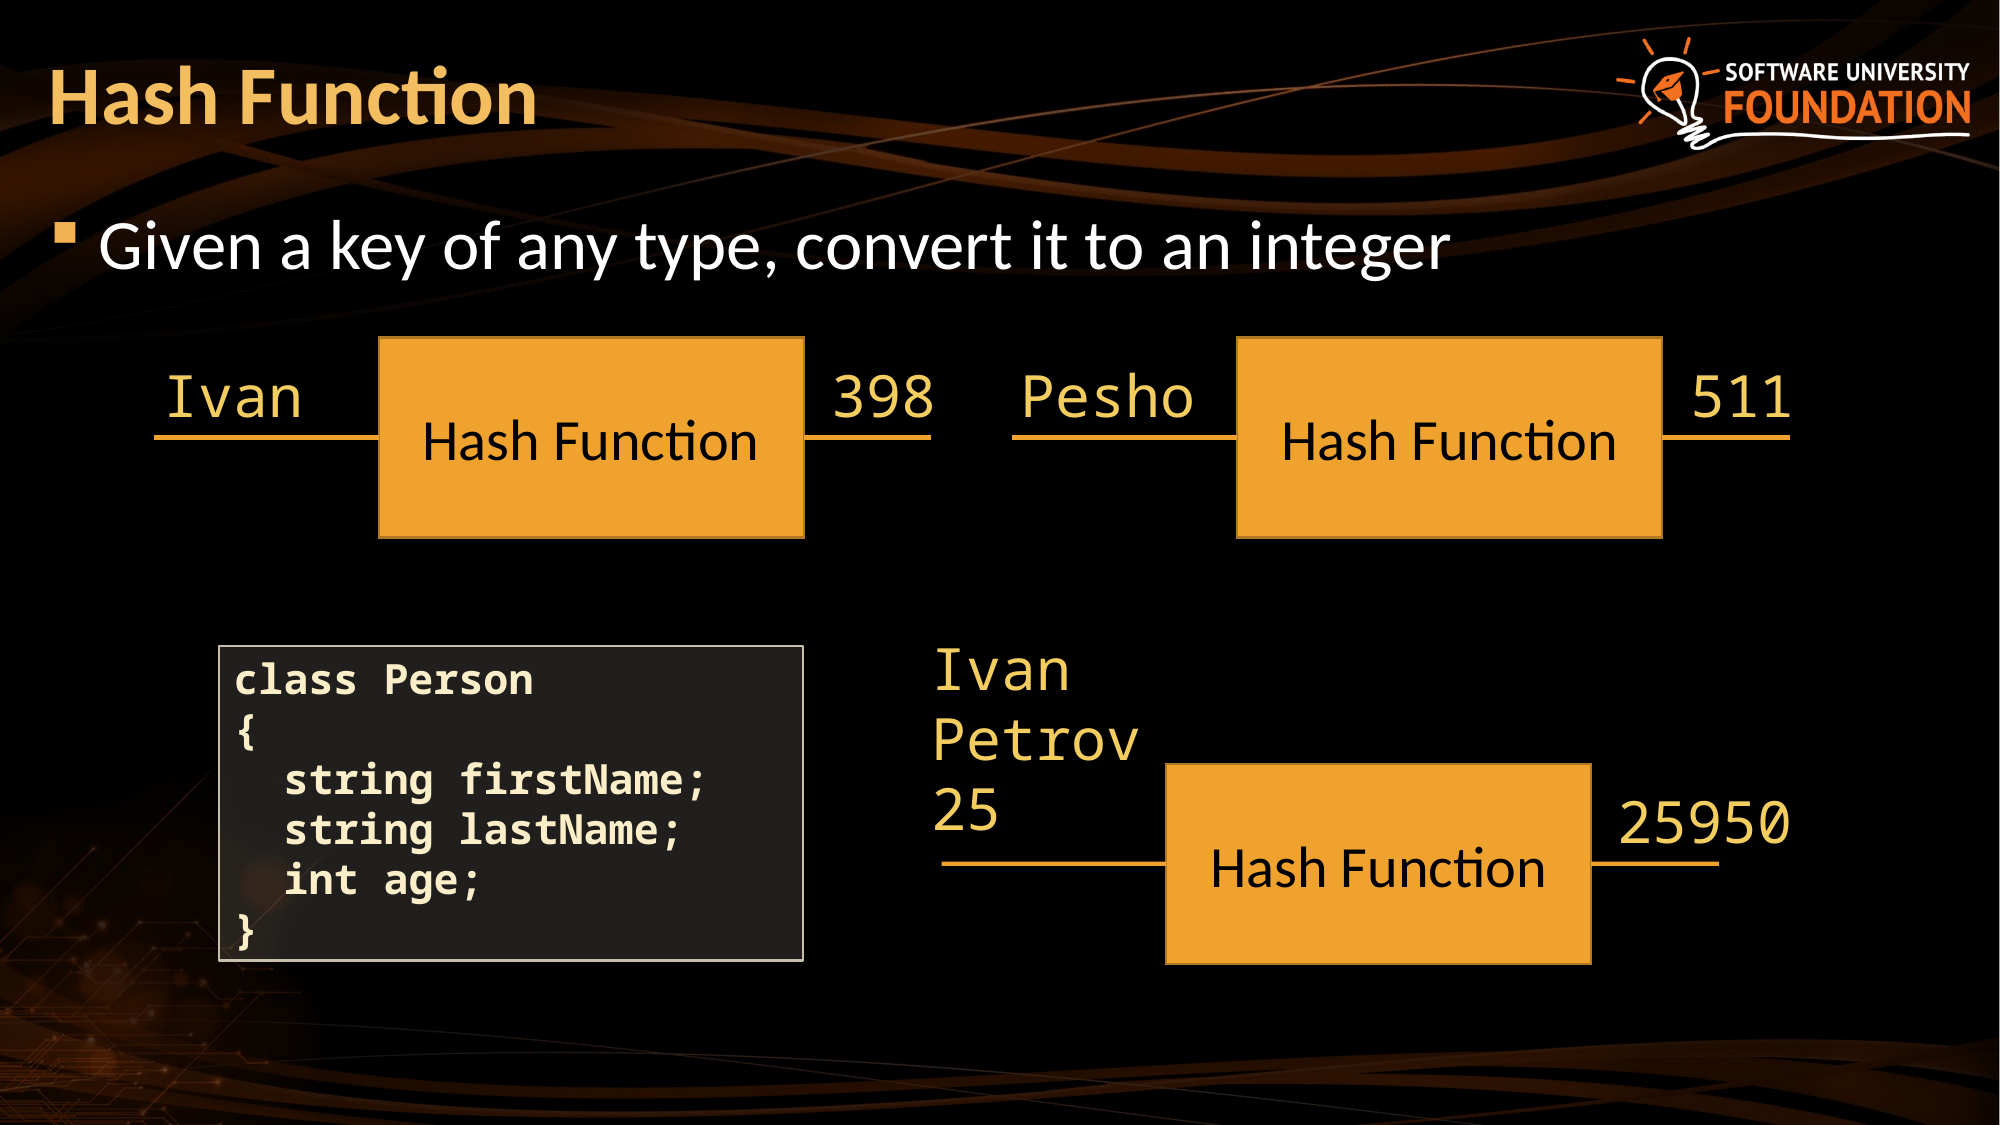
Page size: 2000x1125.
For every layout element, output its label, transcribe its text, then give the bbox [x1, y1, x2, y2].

list Given a key of any type, convert it to an integer [31, 188, 1968, 1103]
picture [0, 0, 2000, 1125]
text_box Hash Function [378, 336, 805, 539]
text_box Hash Function [1165, 763, 1592, 965]
text_box class Person { string firstName; string lastName; int age; } [218, 645, 804, 961]
text_box Ivan Petrov 25 [917, 624, 1157, 850]
title Hash Function [30, 6, 1602, 189]
text_box Hash Function [1236, 336, 1663, 539]
text_box 398 [817, 351, 952, 437]
text_box 25950 [1602, 777, 1807, 863]
text_box Pesho [1006, 351, 1211, 437]
text_box Ivan [148, 351, 319, 437]
text_box 511 [1675, 351, 1810, 437]
